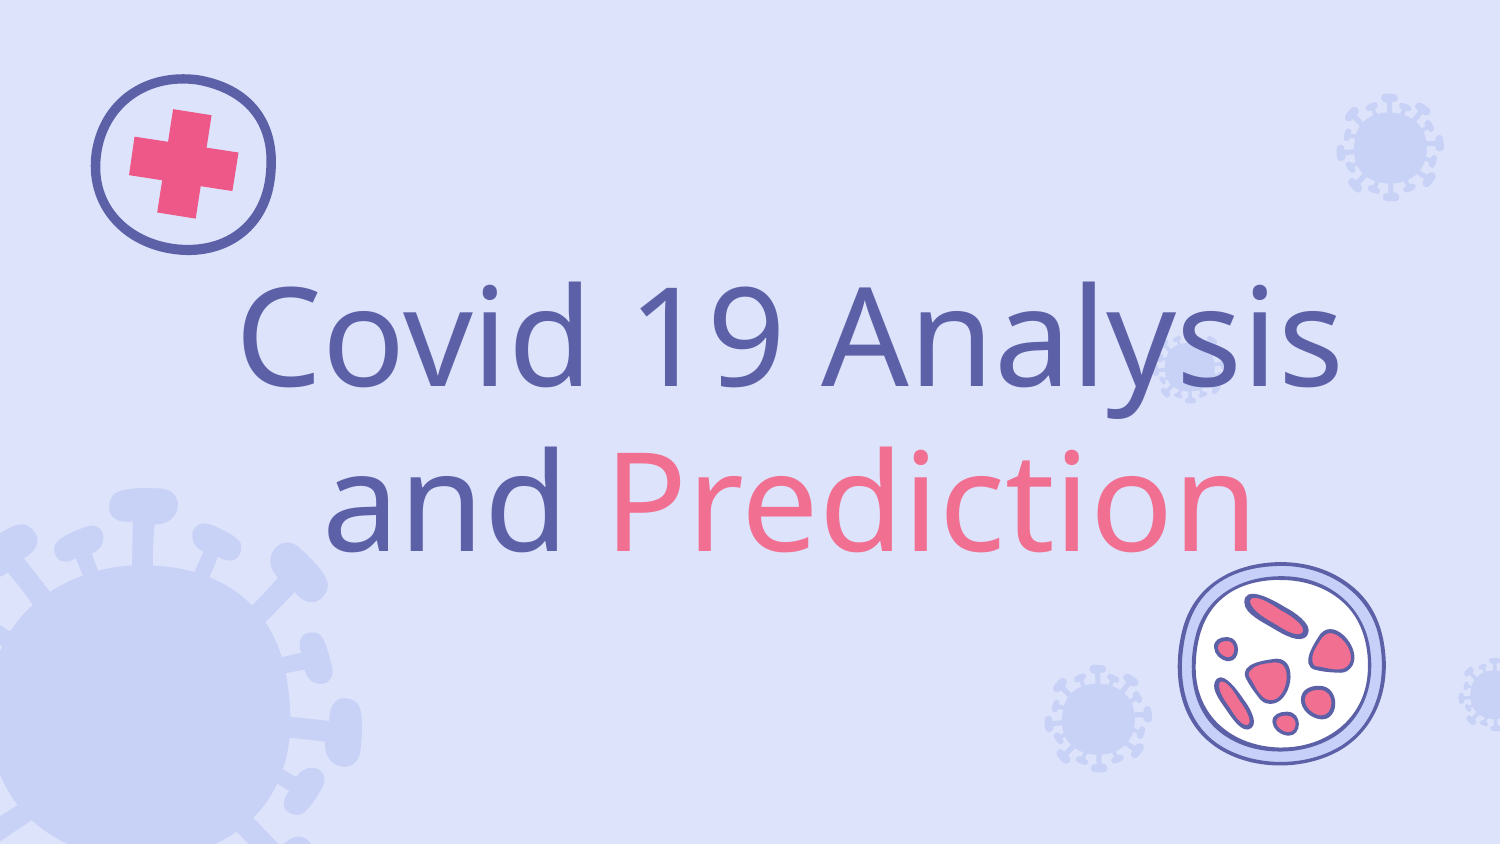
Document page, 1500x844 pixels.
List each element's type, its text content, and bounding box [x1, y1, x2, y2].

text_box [78, 73, 283, 256]
title Covid 19 Analysis and Prediction [175, 365, 1406, 594]
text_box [1169, 561, 1400, 766]
